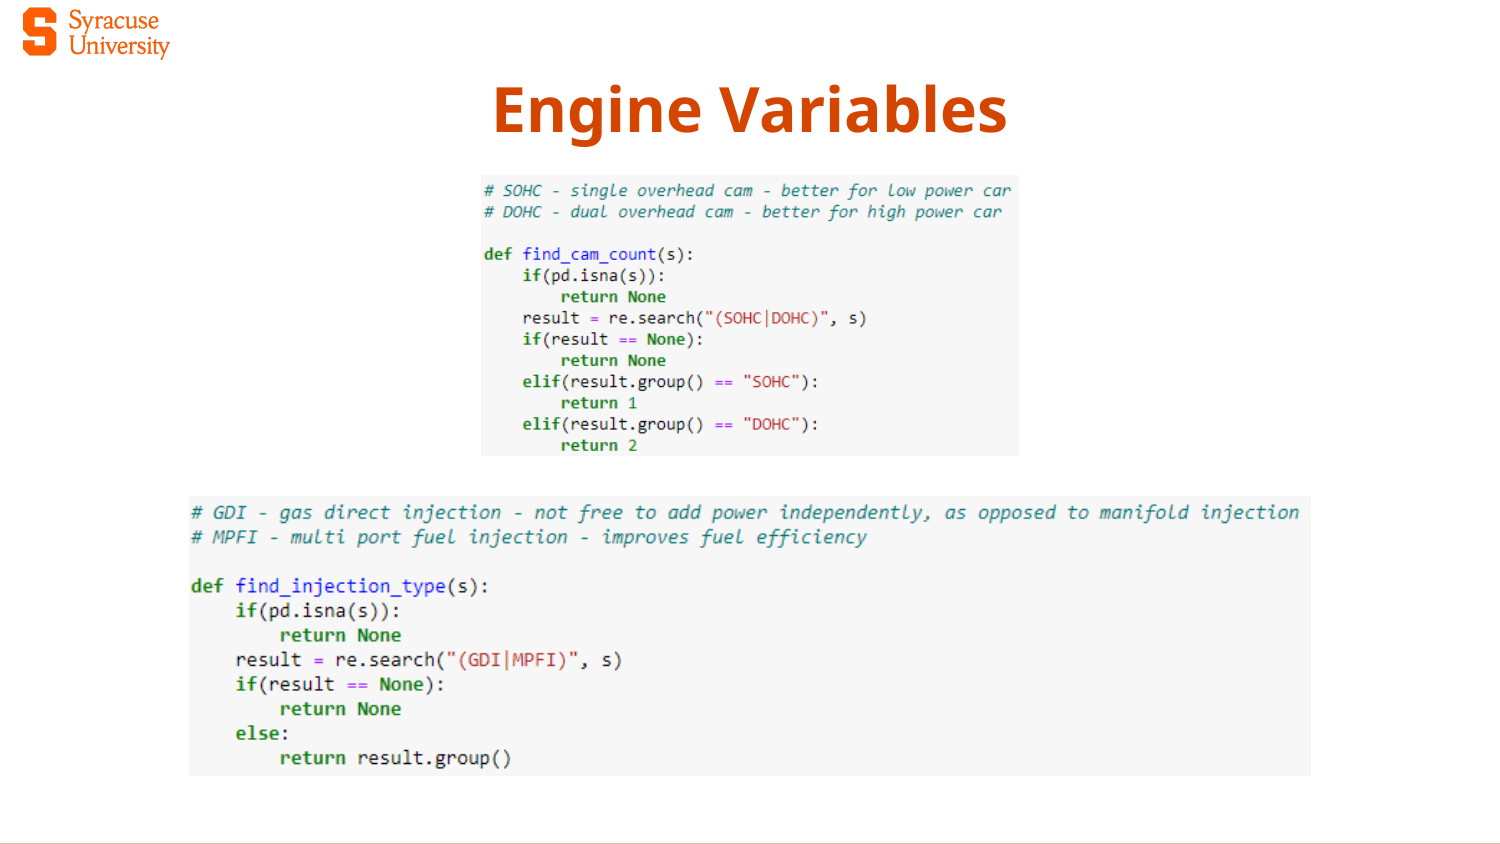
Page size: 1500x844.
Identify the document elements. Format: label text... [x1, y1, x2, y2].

picture [188, 495, 1311, 776]
title Engine Variables [449, 50, 1051, 176]
picture [481, 175, 1019, 456]
picture [23, 7, 170, 61]
